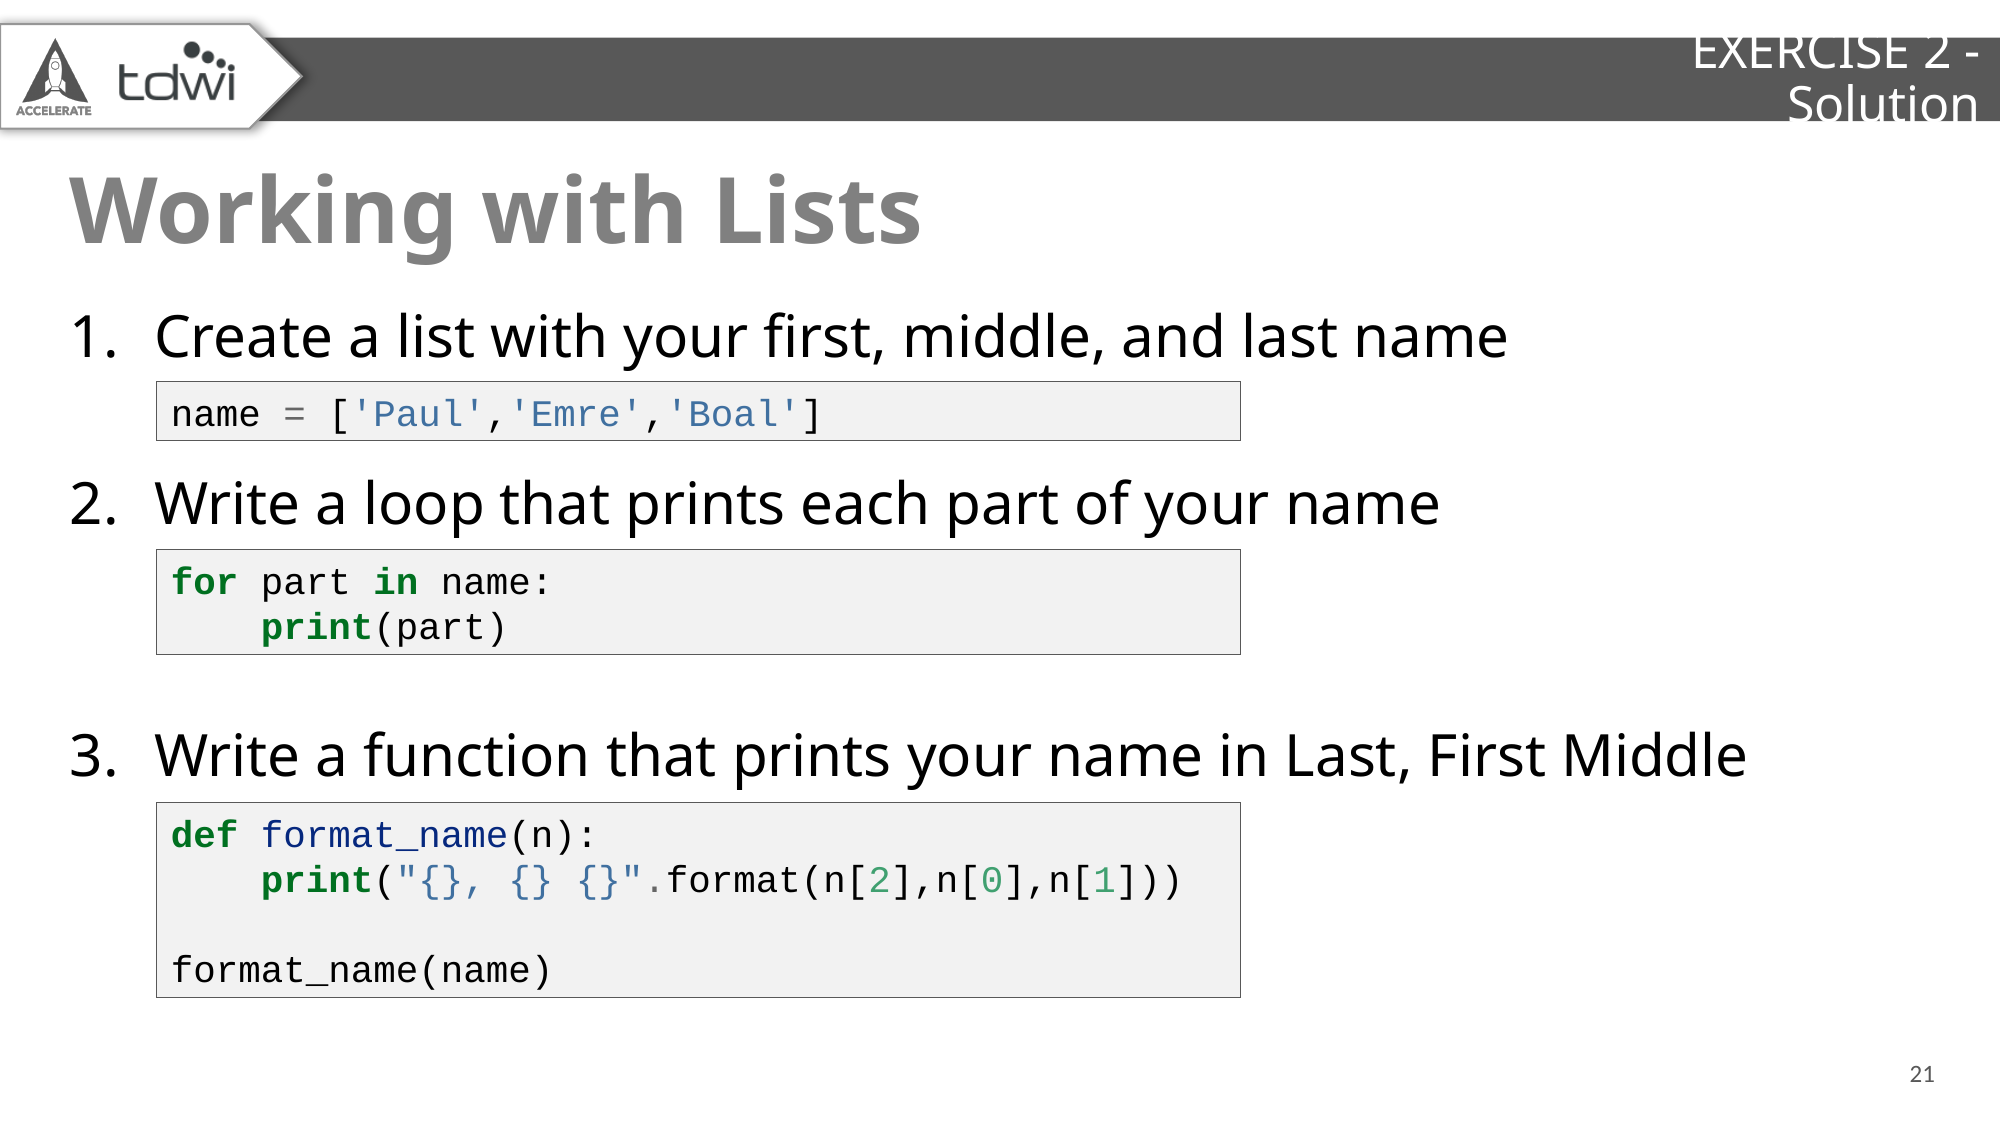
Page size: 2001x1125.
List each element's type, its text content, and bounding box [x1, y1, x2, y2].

picture [115, 35, 239, 108]
slide_number 21 [1500, 1042, 1950, 1103]
list Create a list with your first, middle, and last name Write a loop that prints each part of your name Write a function that prints your name in Last, First Middle [54, 299, 1950, 1014]
title Working with Lists [54, 150, 1950, 278]
list EXERCISE 2 - Solution [1496, 44, 1997, 113]
